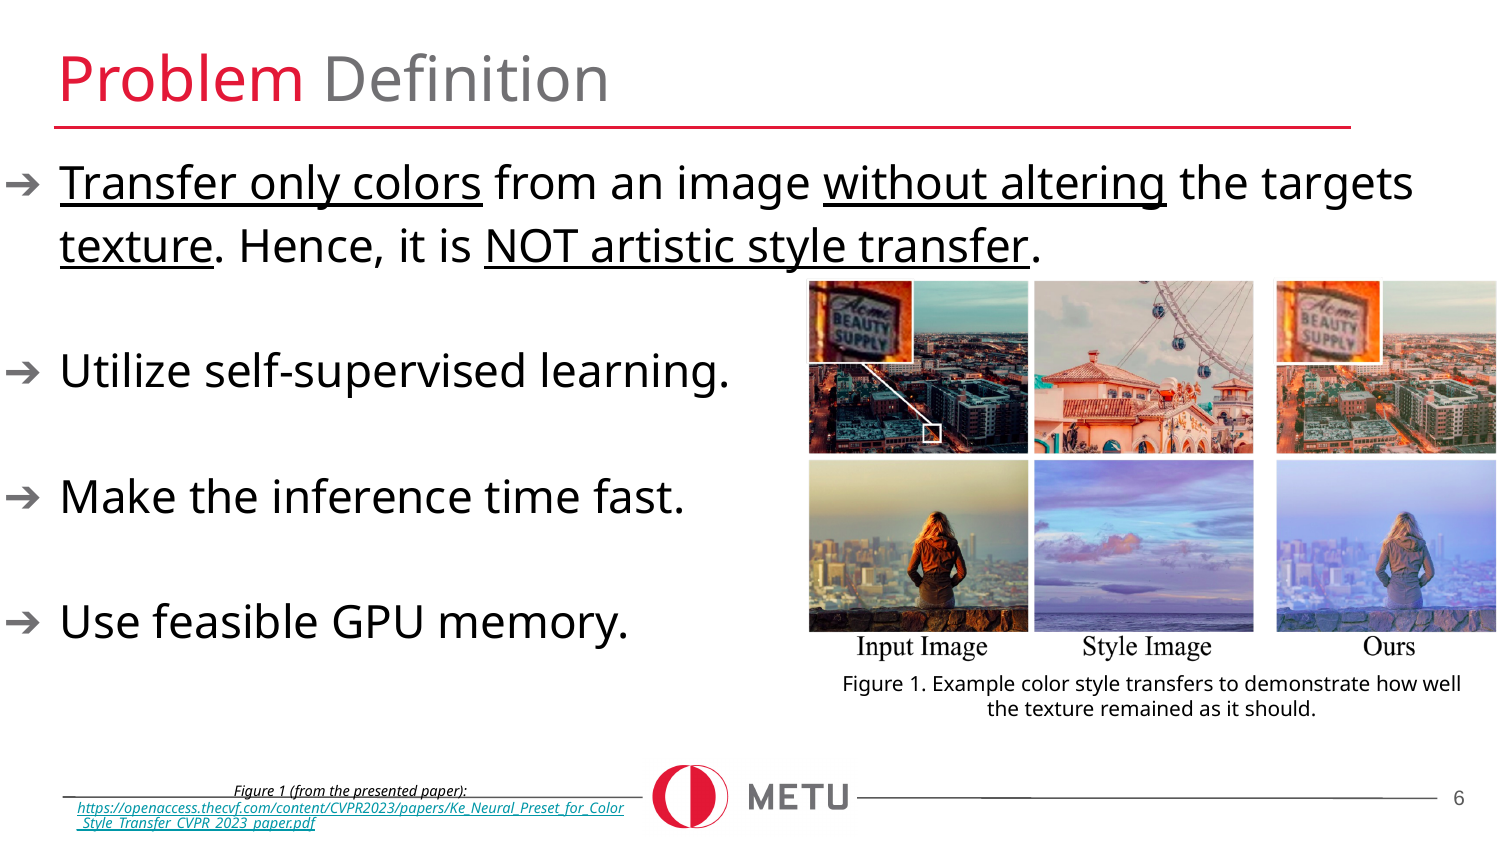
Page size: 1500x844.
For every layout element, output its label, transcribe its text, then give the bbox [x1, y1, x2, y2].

text_box Figure 1 (from the presented paper): https://openaccess.thecvf.com/content/CVPR2023/papers/Ke_Neural_Preset_for_Color_Style_Transfer_CVPR_2023_paper.pdf [62, 773, 637, 796]
text_box Figure 1. Example color style transfers to demonstrate how well the texture remained as it should. [816, 663, 1487, 729]
text_box Transfer only colors from an image without altering the targets texture. Hence, it is NOT artistic style transfer. Utilize self-supervised learning. Make the inference time fast. Use feasible GPU memory. [0, 131, 1458, 663]
picture [642, 758, 858, 838]
text_box Figure 1 (from the presented paper): https://openaccess.thecvf.com/content/CVPR2023/papers/Ke_Neural_Preset_for_Color_Style_Transfer_CVPR_2023_paper.pdf [62, 805, 637, 827]
picture [805, 276, 1498, 664]
text_box Problem Definition [42, 23, 1469, 129]
slide_number 6 [1389, 764, 1480, 830]
